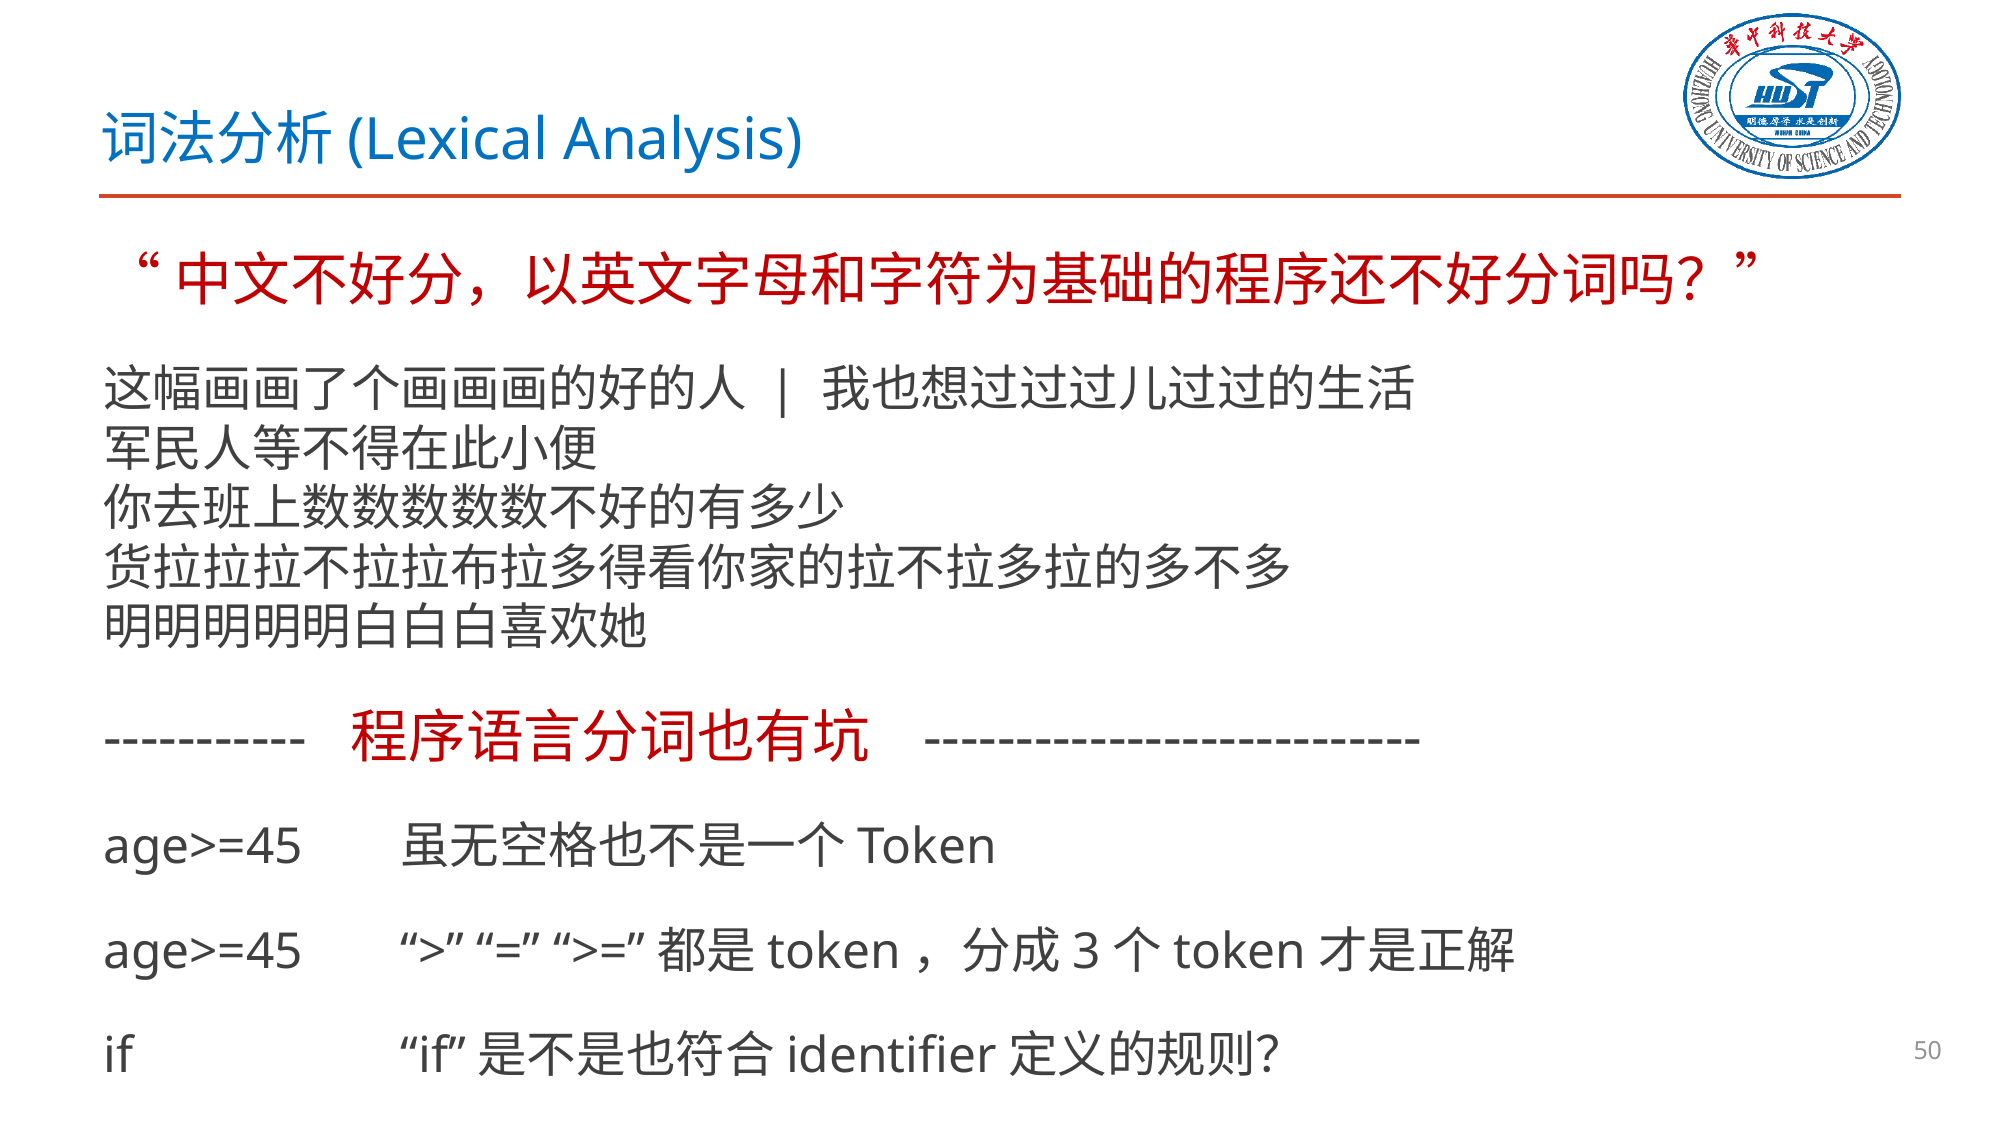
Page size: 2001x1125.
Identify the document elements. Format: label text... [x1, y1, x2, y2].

slide_number 50 [1373, 1036, 1957, 1097]
picture [1683, 13, 1901, 179]
list “中文不好分，以英文字母和字符为基础的程序还不好分词吗？” 这幅画画了个画画画的好的人 | 我也想过过过儿过过的生活 军民人等不得在此小便 你去班上数数数数数不好的有多少 货拉拉拉不拉拉布拉多得看你家的拉不拉多拉的多不多 明明明明明白白白喜欢她 ----------- 程序语言分词也有坑 --------------------------- age>=45 虽无空格也不是一个Token age>=45 “>” “=” “>=”都是token，分成3个token才是正解 if “if”是不是也符合identifier定义的规则？ [88, 235, 1915, 1097]
title 词法分析(Lexical Analysis) [85, 73, 1214, 179]
